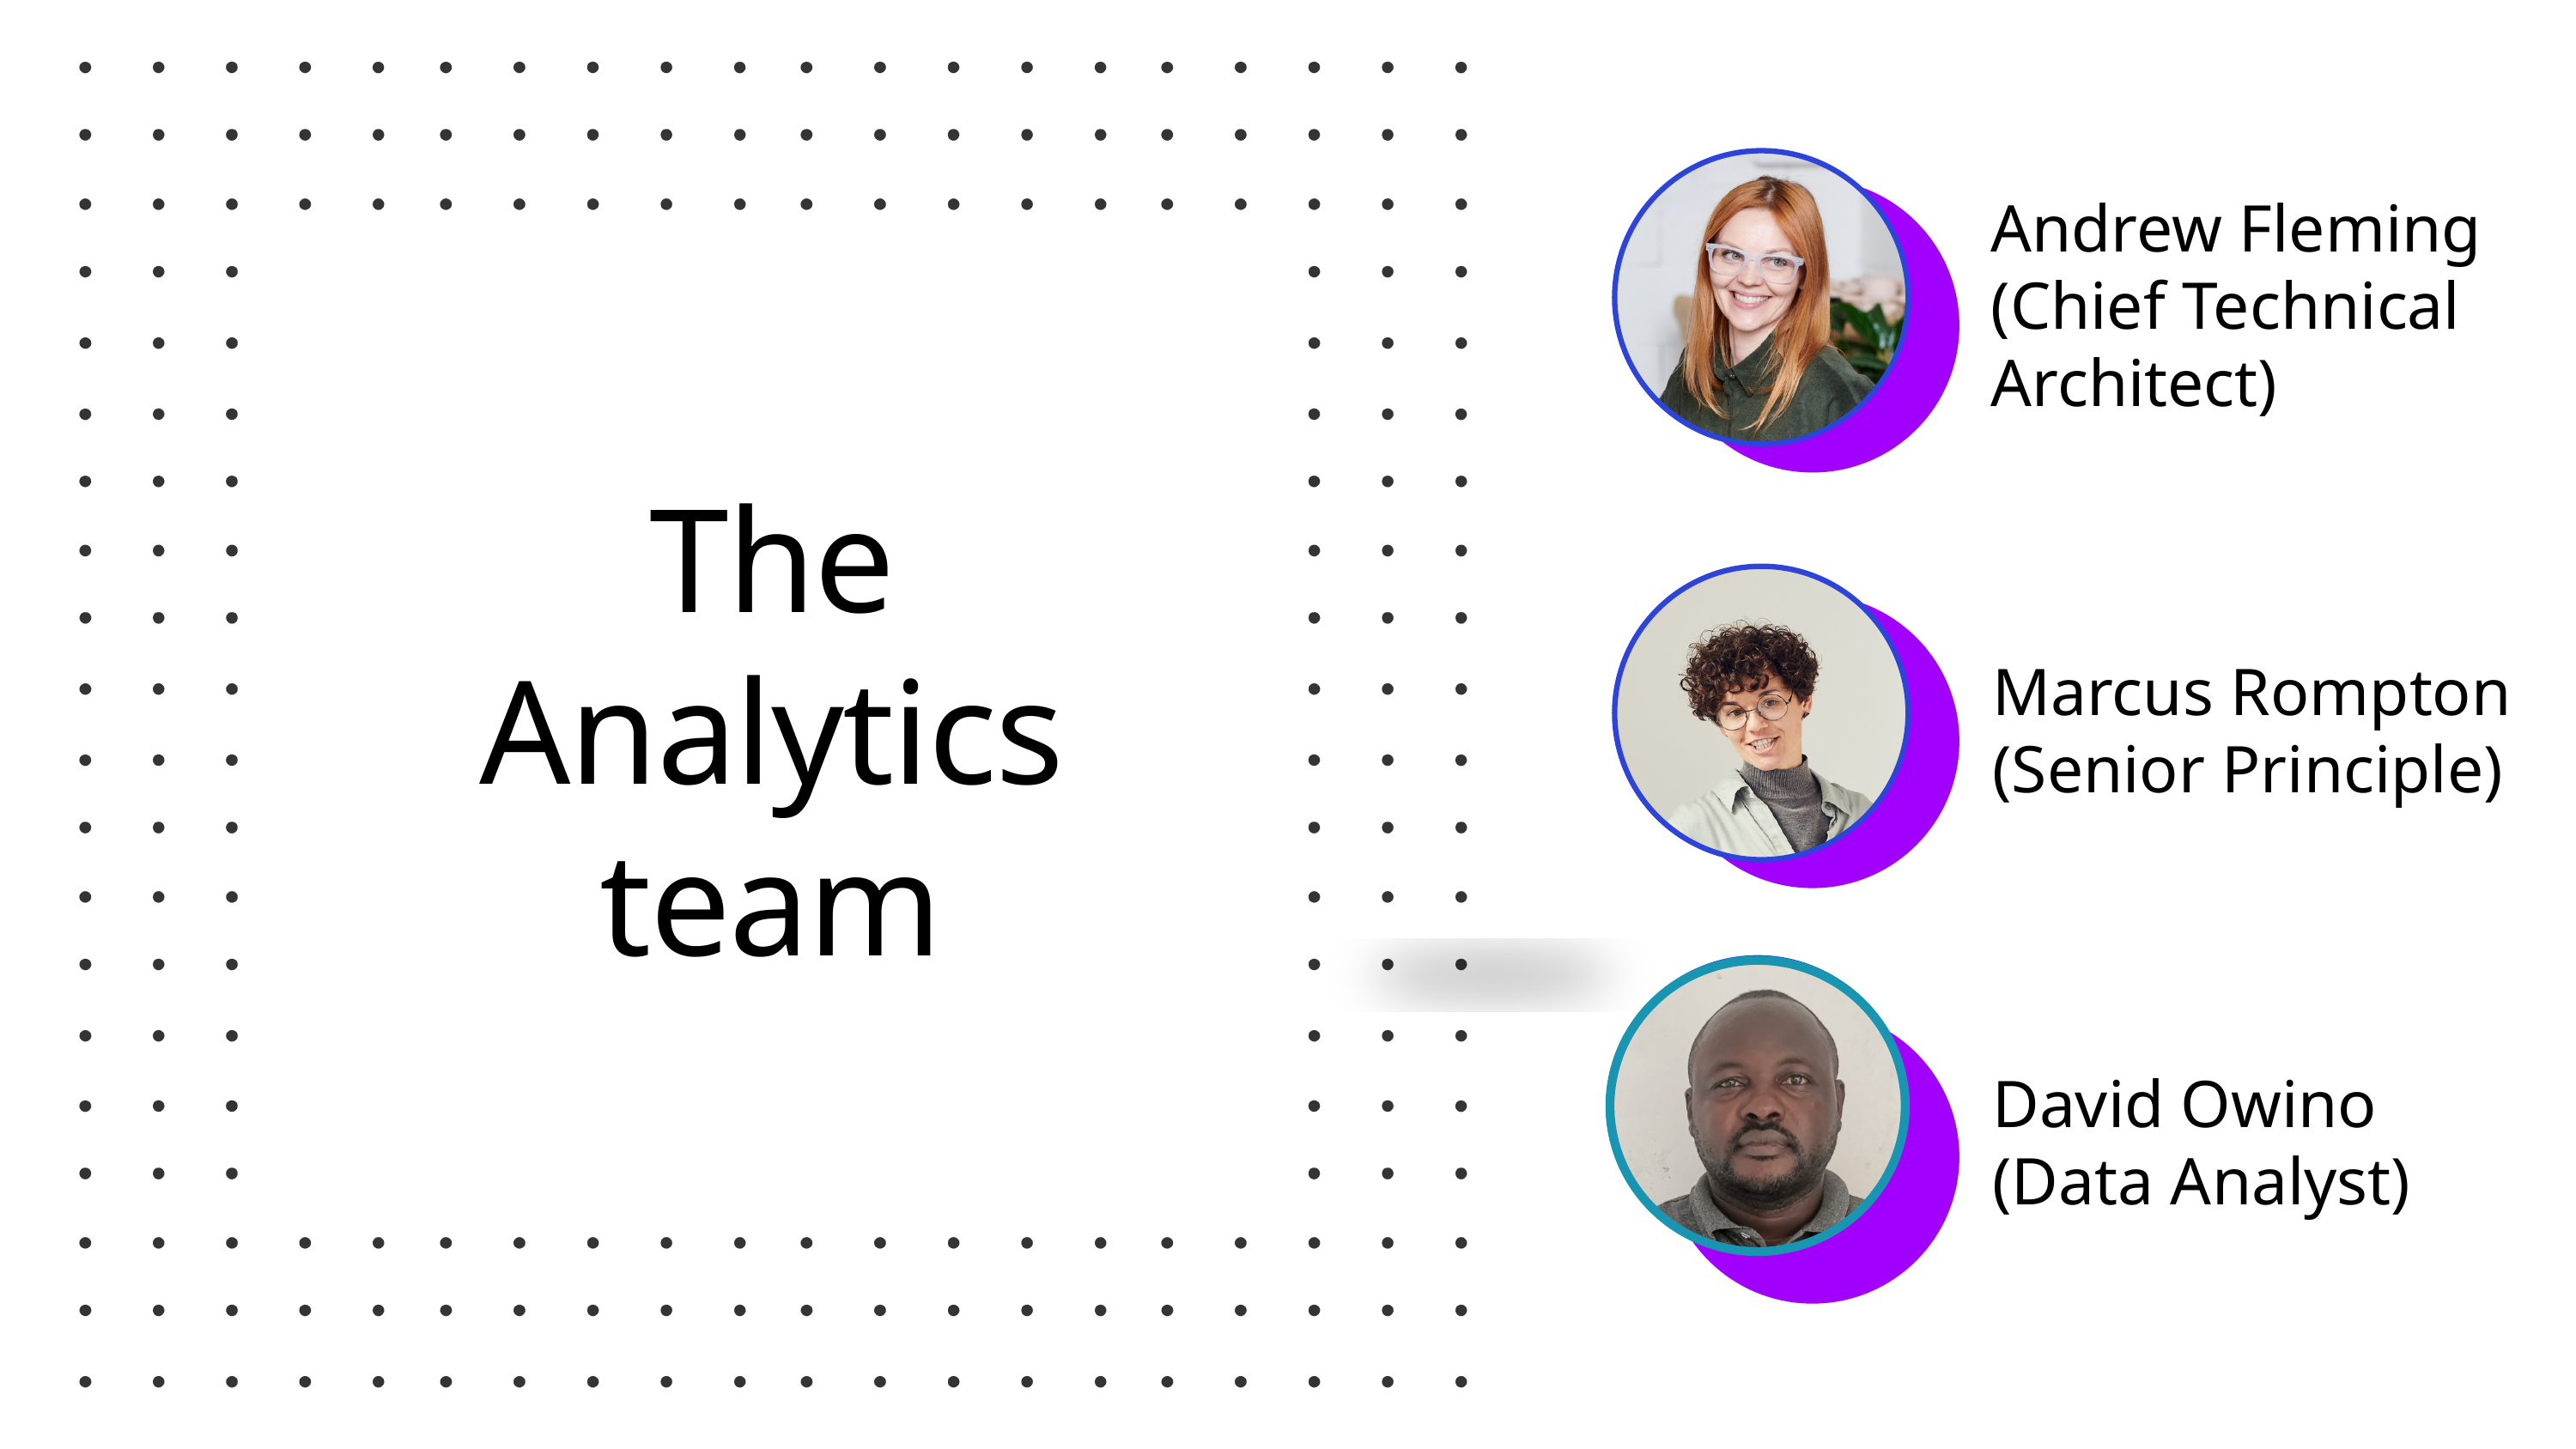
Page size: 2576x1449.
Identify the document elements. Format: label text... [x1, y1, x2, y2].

text_box Marcus Rompton (Senior Principle) [1979, 644, 2576, 812]
text_box David Owino (Data Analyst) [1979, 1056, 2569, 1224]
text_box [1607, 563, 1916, 863]
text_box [1665, 594, 1960, 888]
text_box Andrew Fleming (Chief Technical Architect) [1978, 180, 2503, 426]
picture [1609, 960, 1906, 1252]
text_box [1665, 179, 1960, 473]
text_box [1604, 951, 1911, 1258]
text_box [1665, 1009, 1960, 1304]
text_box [1607, 144, 1916, 451]
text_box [70, 57, 1472, 1392]
